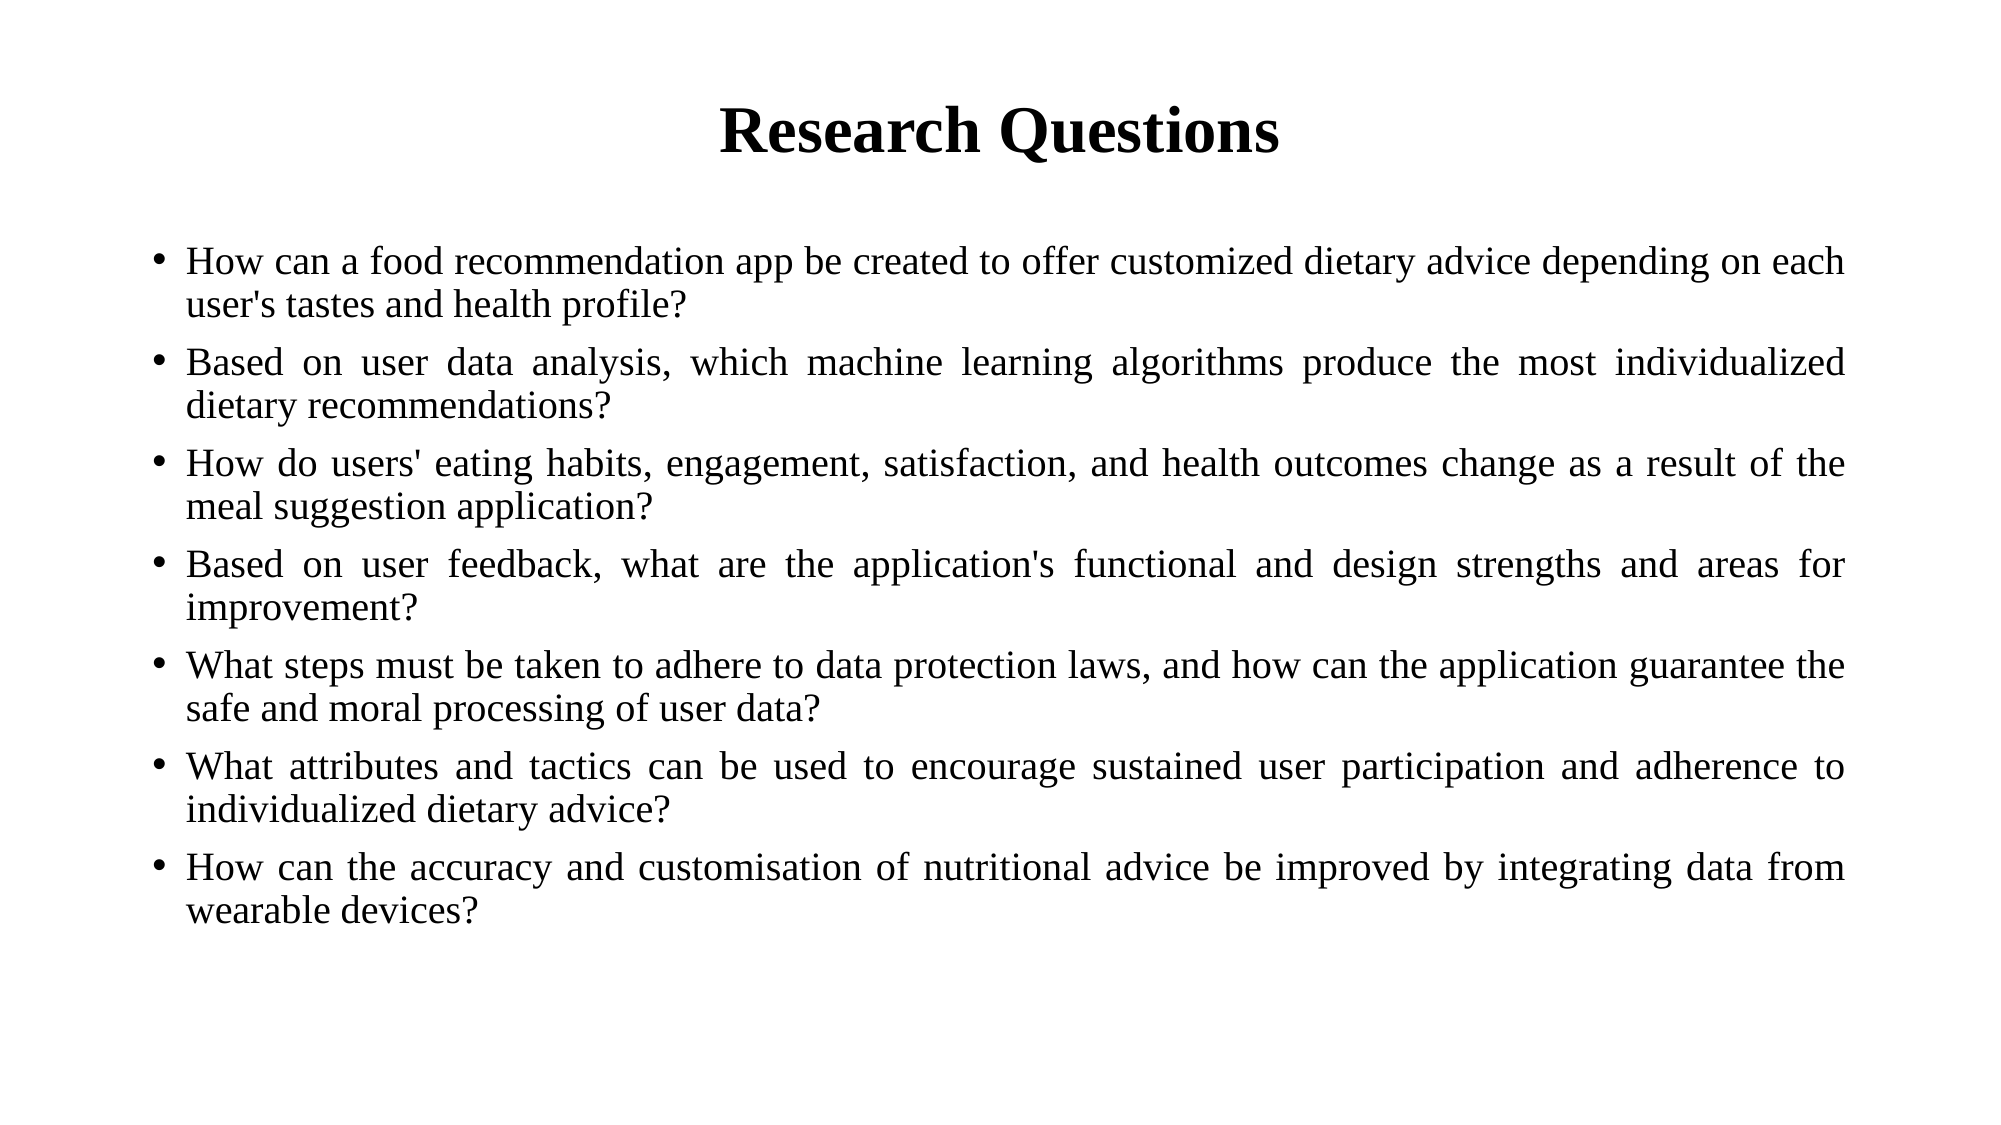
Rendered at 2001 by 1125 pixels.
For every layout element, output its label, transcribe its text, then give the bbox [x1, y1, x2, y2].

title Research Questions [137, 59, 1863, 203]
list How can a food recommendation app be created to offer customized dietary advice depending on each user's tastes and health profile? Based on user data analysis, which machine learning algorithms produce the most individualized dietary recommendations? How do users' eating habits, engagement, satisfaction, and health outcomes change as a result of the meal suggestion application? Based on user feedback, what are the application's functional and design strengths and areas for improvement? What steps must be taken to adhere to data protection laws, and how can the application guarantee the safe and moral processing of user data? What attributes and tactics can be used to encourage sustained user participation and adherence to individualized dietary advice? How can the accuracy and customisation of nutritional advice be improved by integrating data from wearable devices? [137, 232, 1863, 946]
